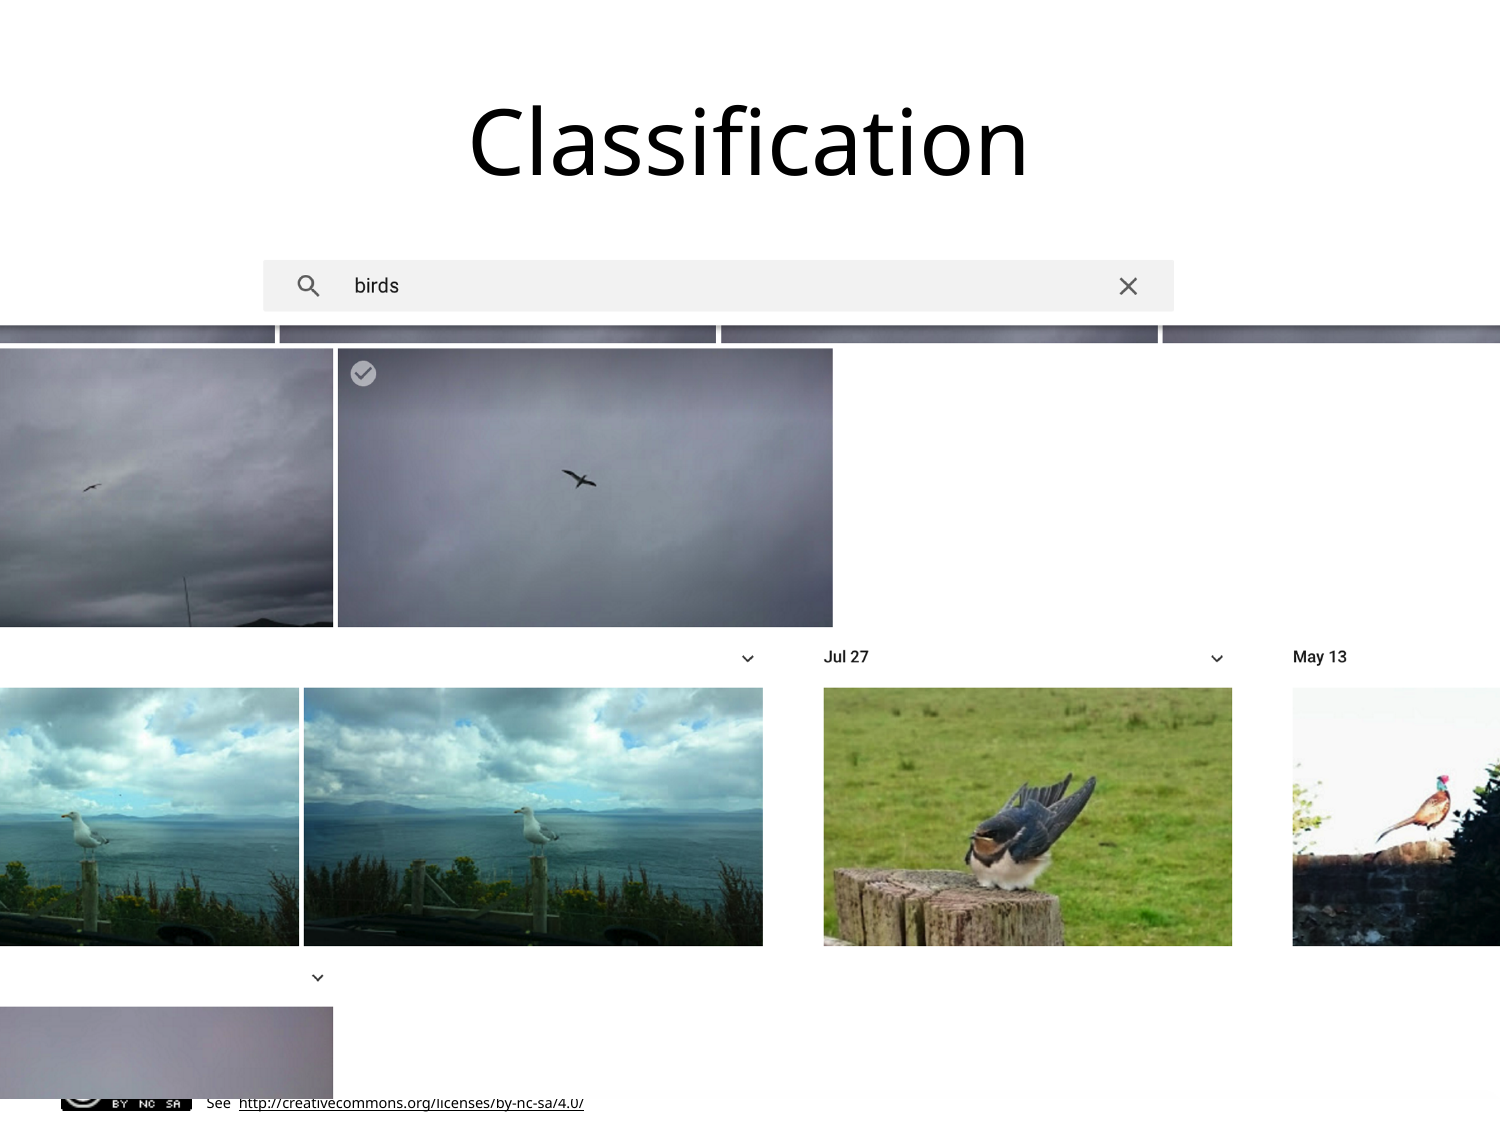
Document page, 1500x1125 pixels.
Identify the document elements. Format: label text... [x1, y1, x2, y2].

title Classification [75, 45, 1425, 233]
picture [0, 258, 1500, 1111]
